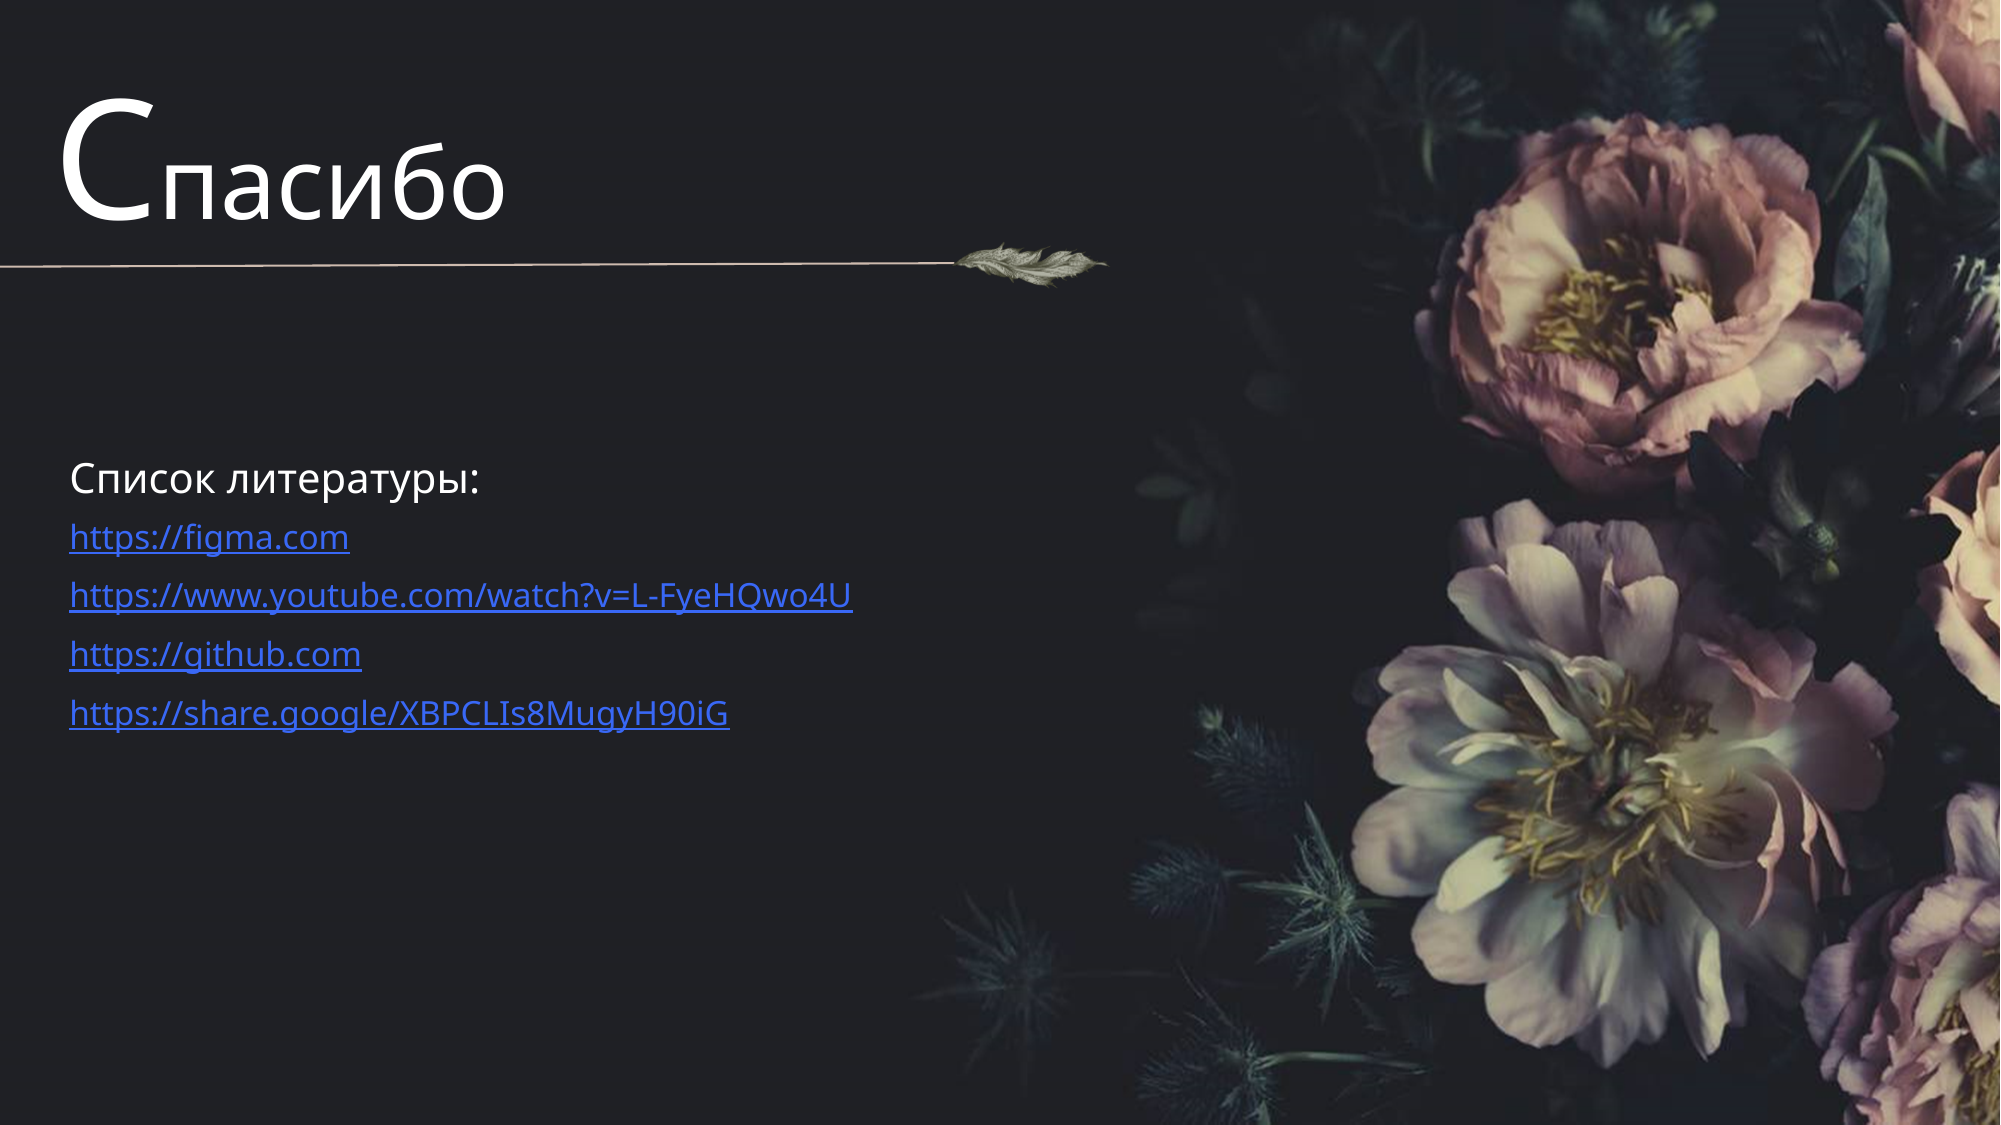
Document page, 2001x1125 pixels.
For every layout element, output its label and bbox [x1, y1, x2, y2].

text_box [0, 263, 951, 267]
picture [0, 0, 2000, 1125]
